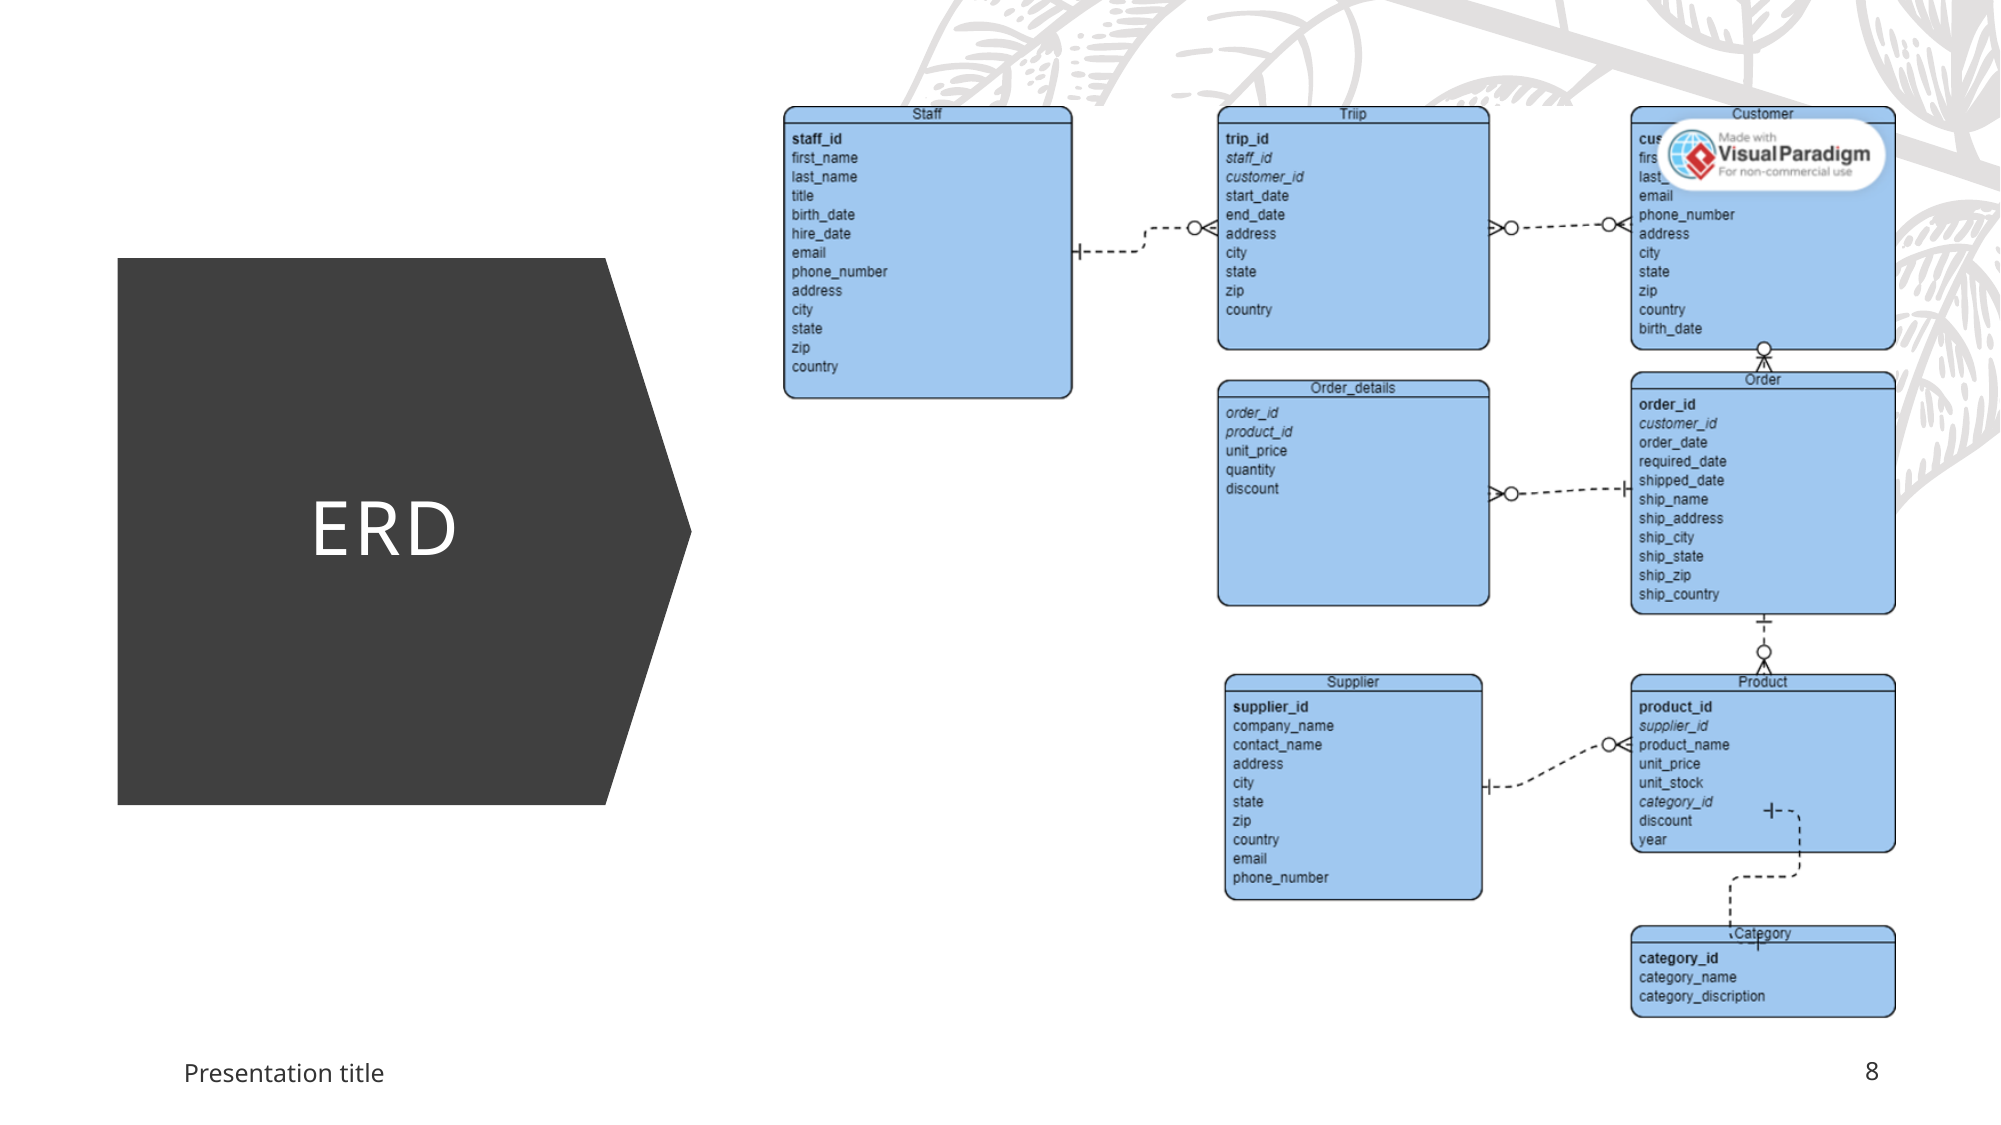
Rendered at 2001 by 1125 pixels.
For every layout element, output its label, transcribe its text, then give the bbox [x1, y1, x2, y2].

slide_number 8 [1810, 1042, 1895, 1103]
footer Presentation title [168, 1042, 1188, 1103]
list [783, 106, 1896, 1019]
title ERD [168, 322, 601, 741]
text_box [116, 257, 693, 807]
